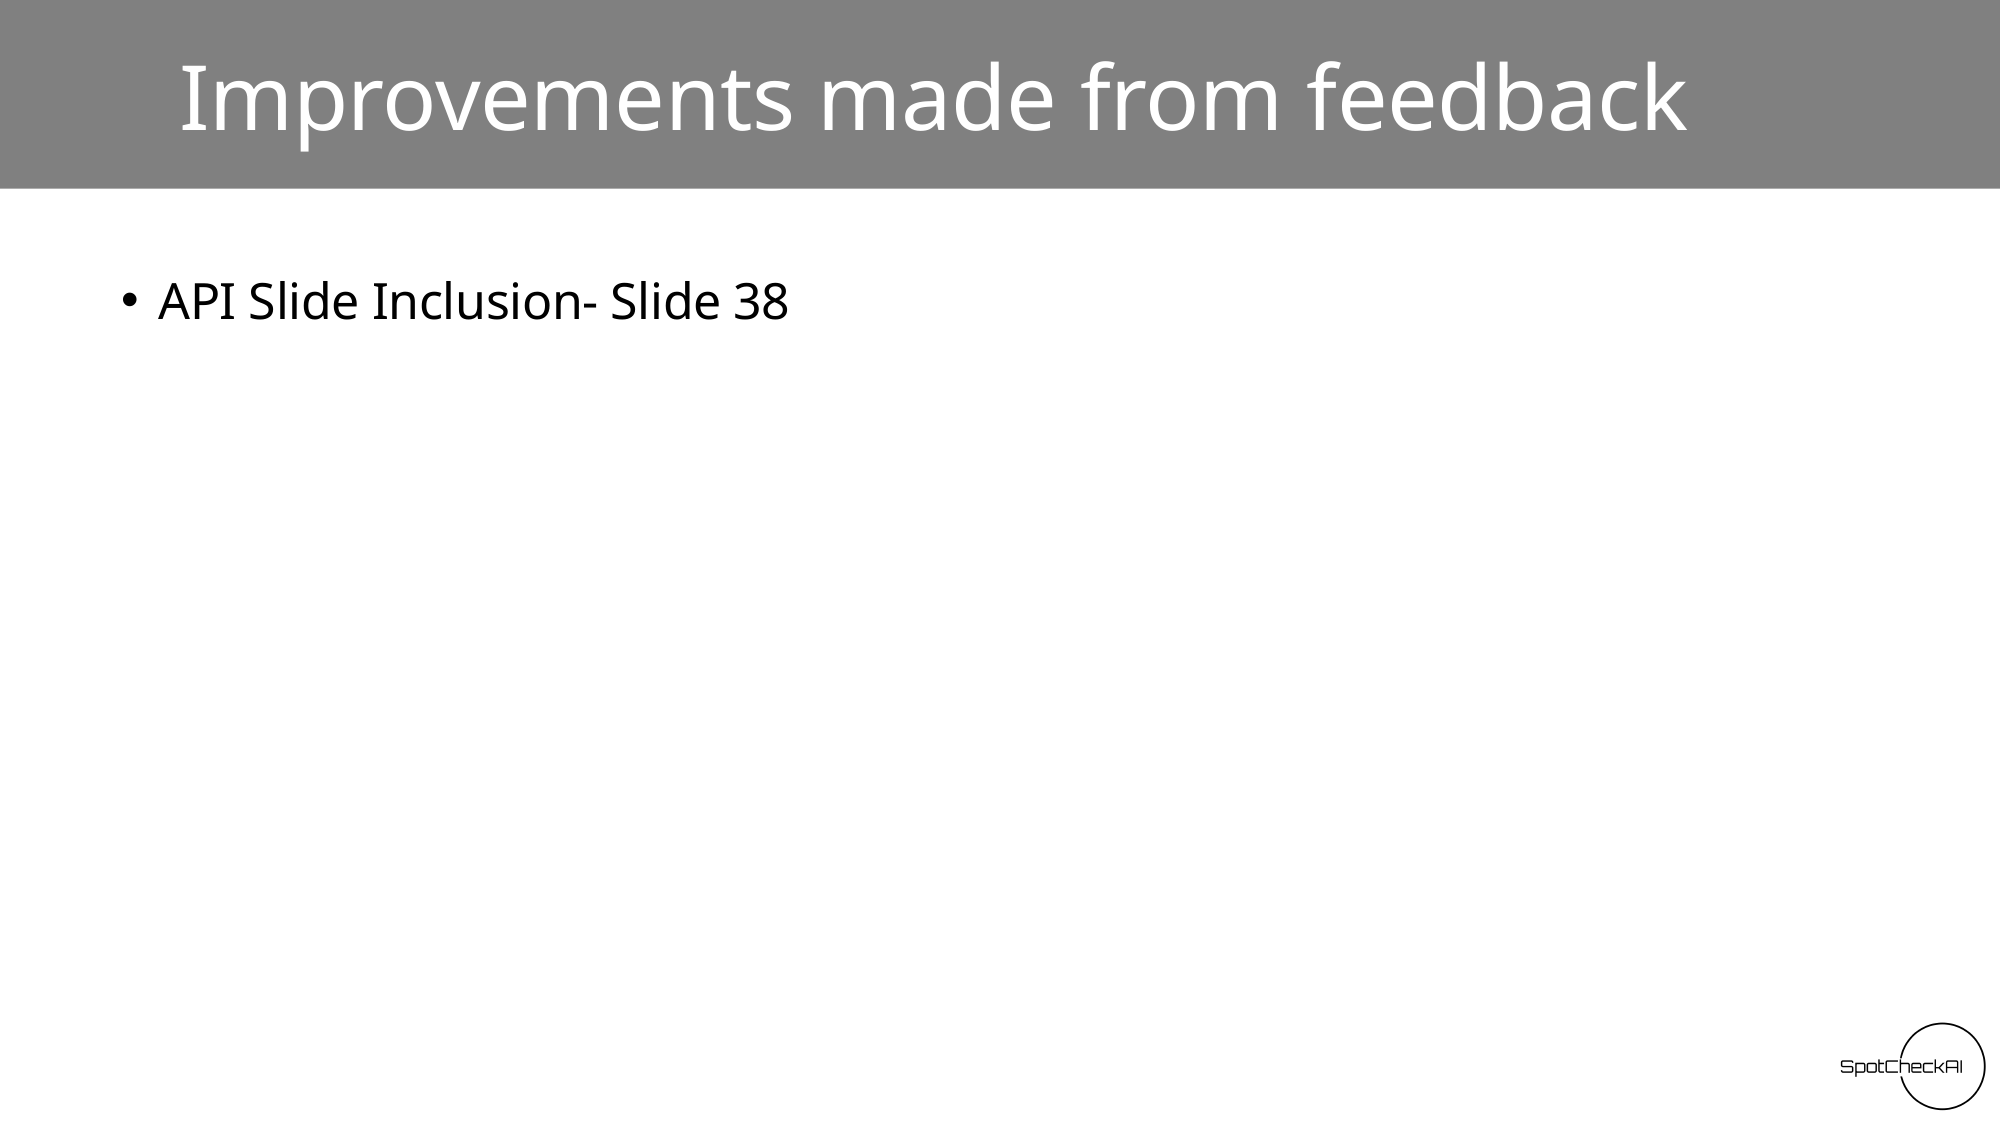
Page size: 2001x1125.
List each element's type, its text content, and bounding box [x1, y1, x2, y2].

title Improvements made from feedback [164, 31, 1809, 157]
list API Slide Inclusion- Slide 38 [106, 256, 1894, 969]
picture [1837, 1020, 1989, 1114]
